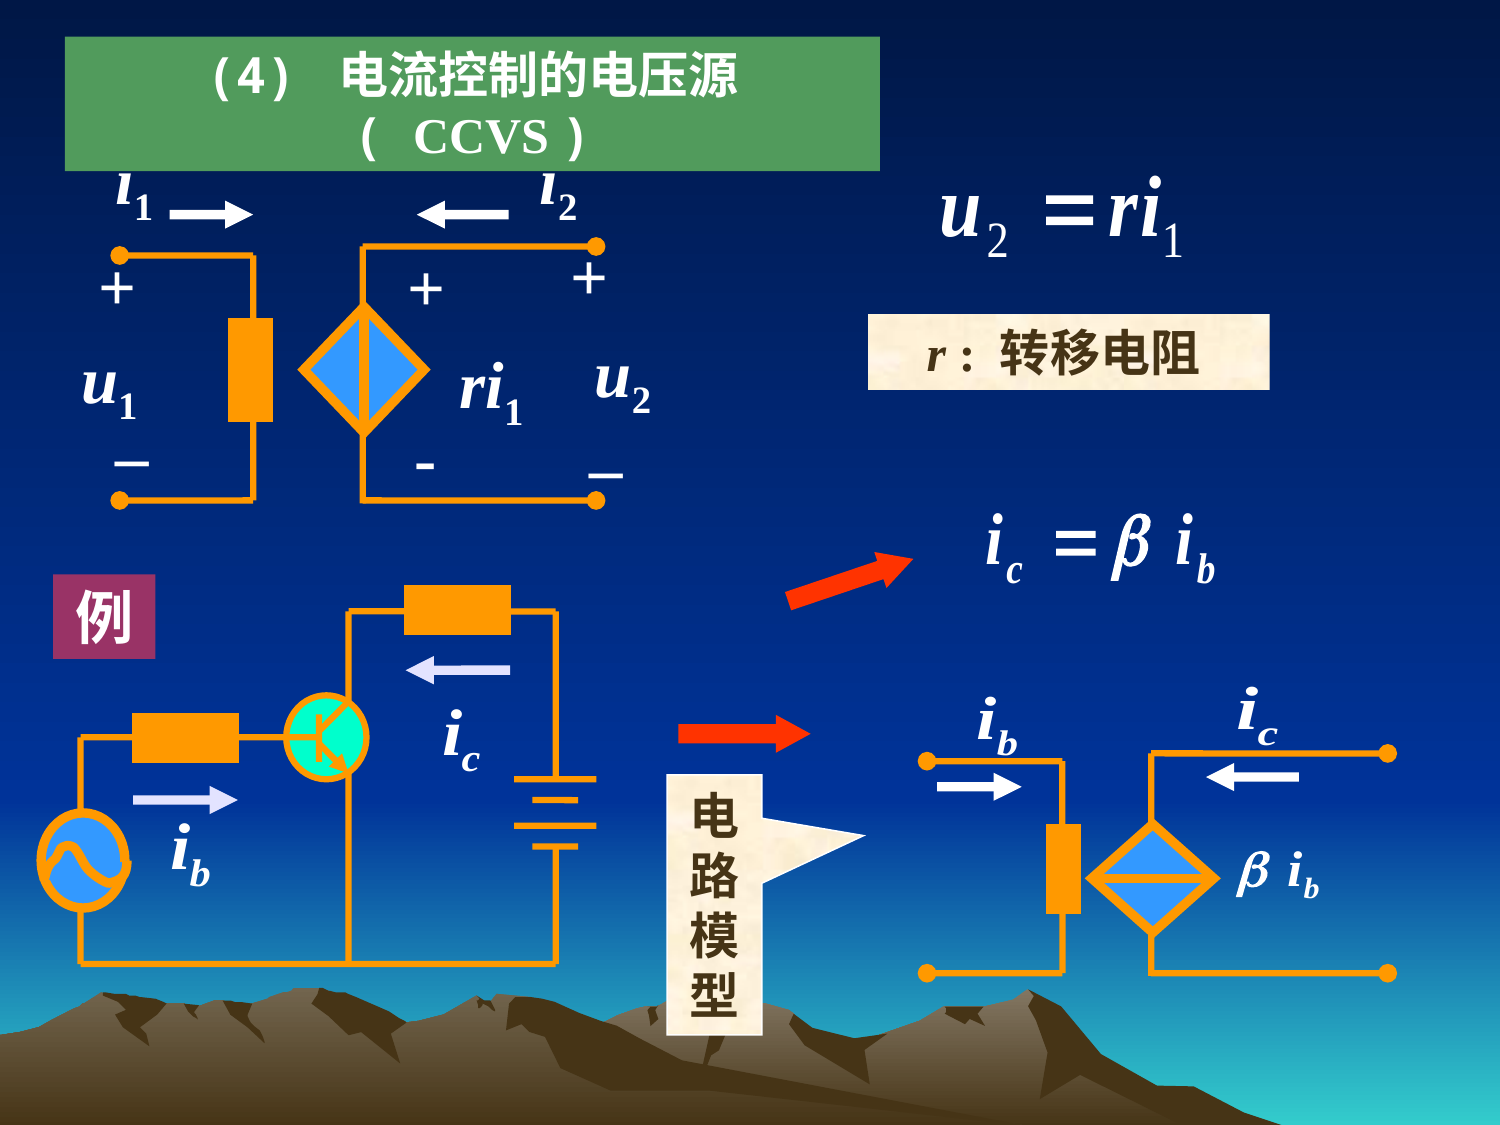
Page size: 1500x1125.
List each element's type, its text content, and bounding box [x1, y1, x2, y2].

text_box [53, 135, 680, 504]
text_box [927, 148, 1191, 267]
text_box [41, 586, 597, 965]
text_box r : 转移电阻 [868, 314, 1270, 390]
text_box 电路模型 [667, 774, 864, 1035]
text_box [679, 716, 810, 752]
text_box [927, 668, 1388, 976]
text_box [974, 491, 1227, 598]
text_box [785, 552, 912, 610]
text_box (4) 电流控制的电压源 ( CCVS ) [64, 36, 880, 172]
text_box 例 [53, 574, 156, 586]
